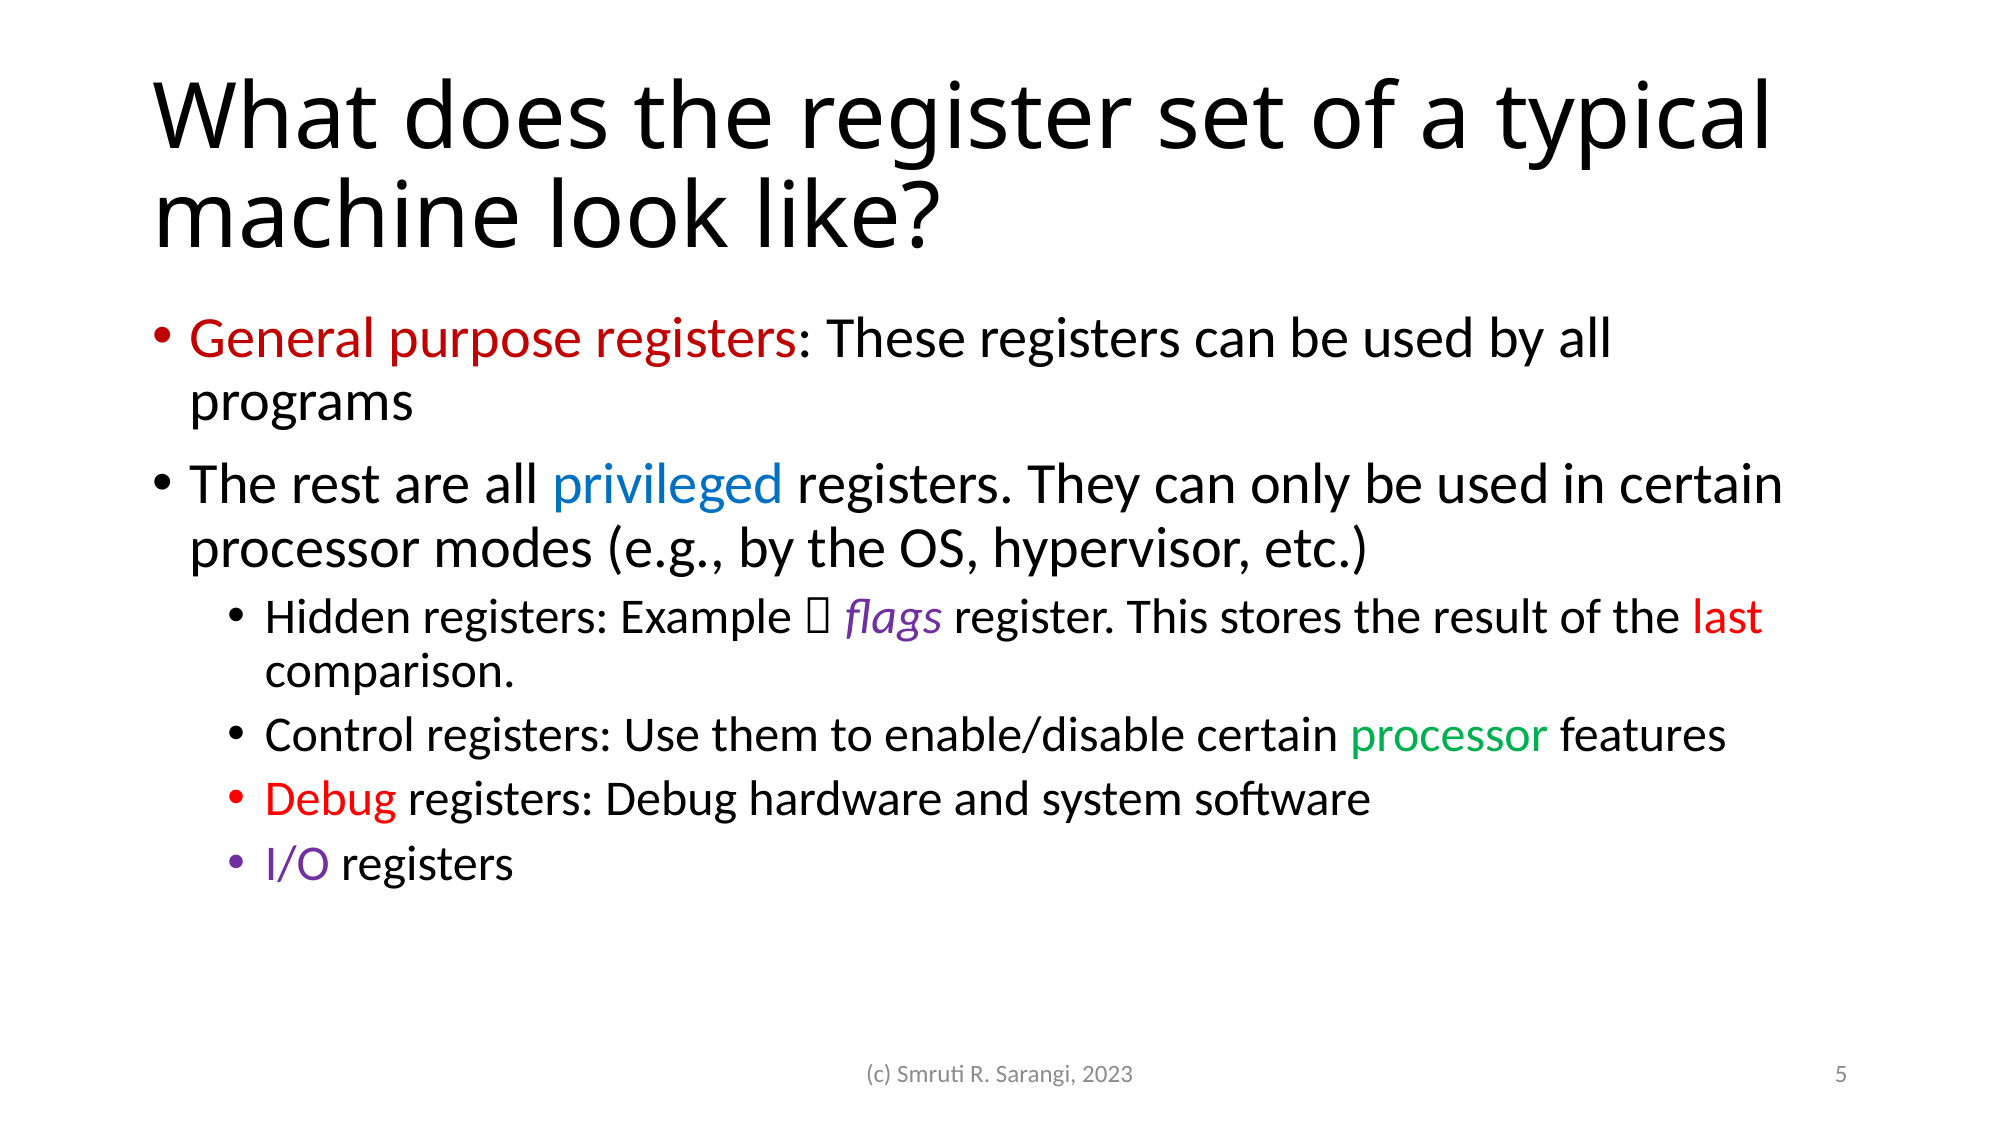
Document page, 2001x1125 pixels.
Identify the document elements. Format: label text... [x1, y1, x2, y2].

list General purpose registers: These registers can be used by all programs The rest are all privileged registers. They can only be used in certain processor modes (e.g., by the OS, hypervisor, etc.) Hidden registers: Example  flags register. This stores the result of the last comparison. Control registers: Use them to enable/disable certain processor features Debug registers: Debug hardware and system software I/O registers [137, 299, 1863, 909]
title What does the register set of a typical machine look like? [137, 59, 1863, 278]
slide_number 5 [1412, 1042, 1863, 1103]
footer (c) Smruti R. Sarangi, 2023 [662, 1042, 1338, 1103]
